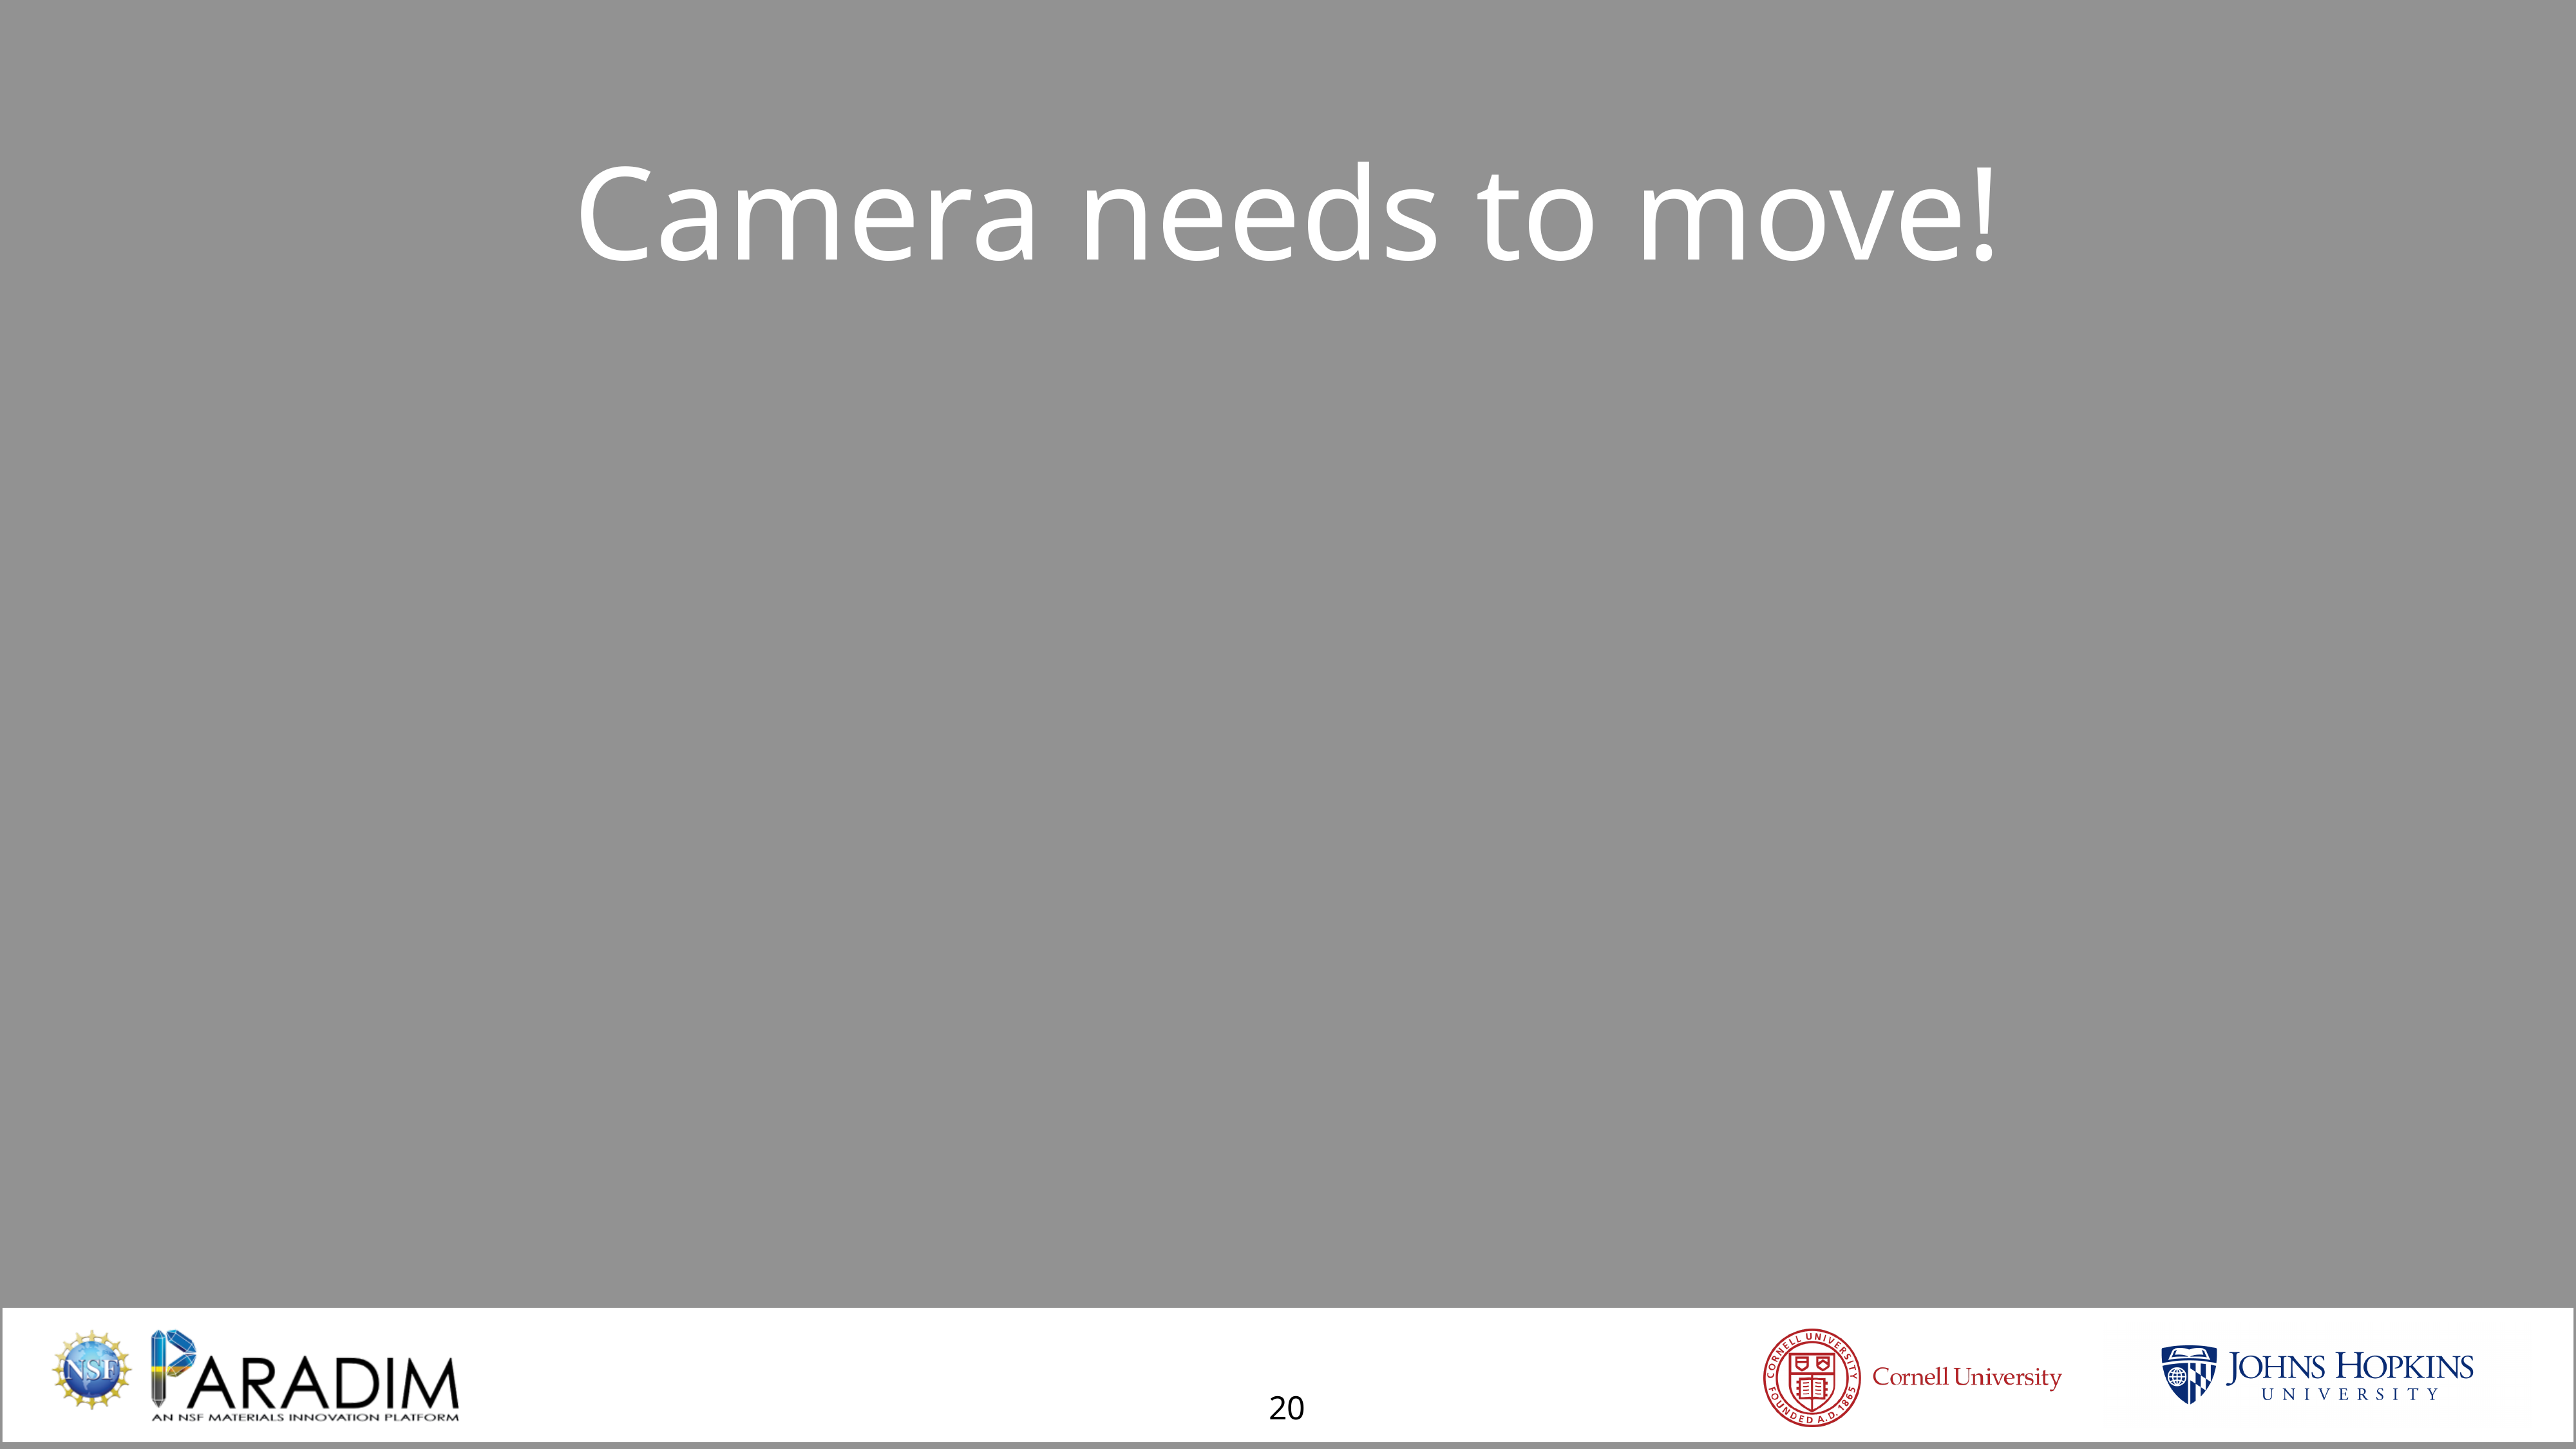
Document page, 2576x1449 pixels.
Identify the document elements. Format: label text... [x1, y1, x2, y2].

picture [2103, 1322, 2532, 1428]
slide_number 20 [1263, 1381, 1312, 1431]
picture [44, 1322, 468, 1428]
title Camera needs to move! [176, 68, 2400, 349]
picture [1763, 1329, 2062, 1427]
